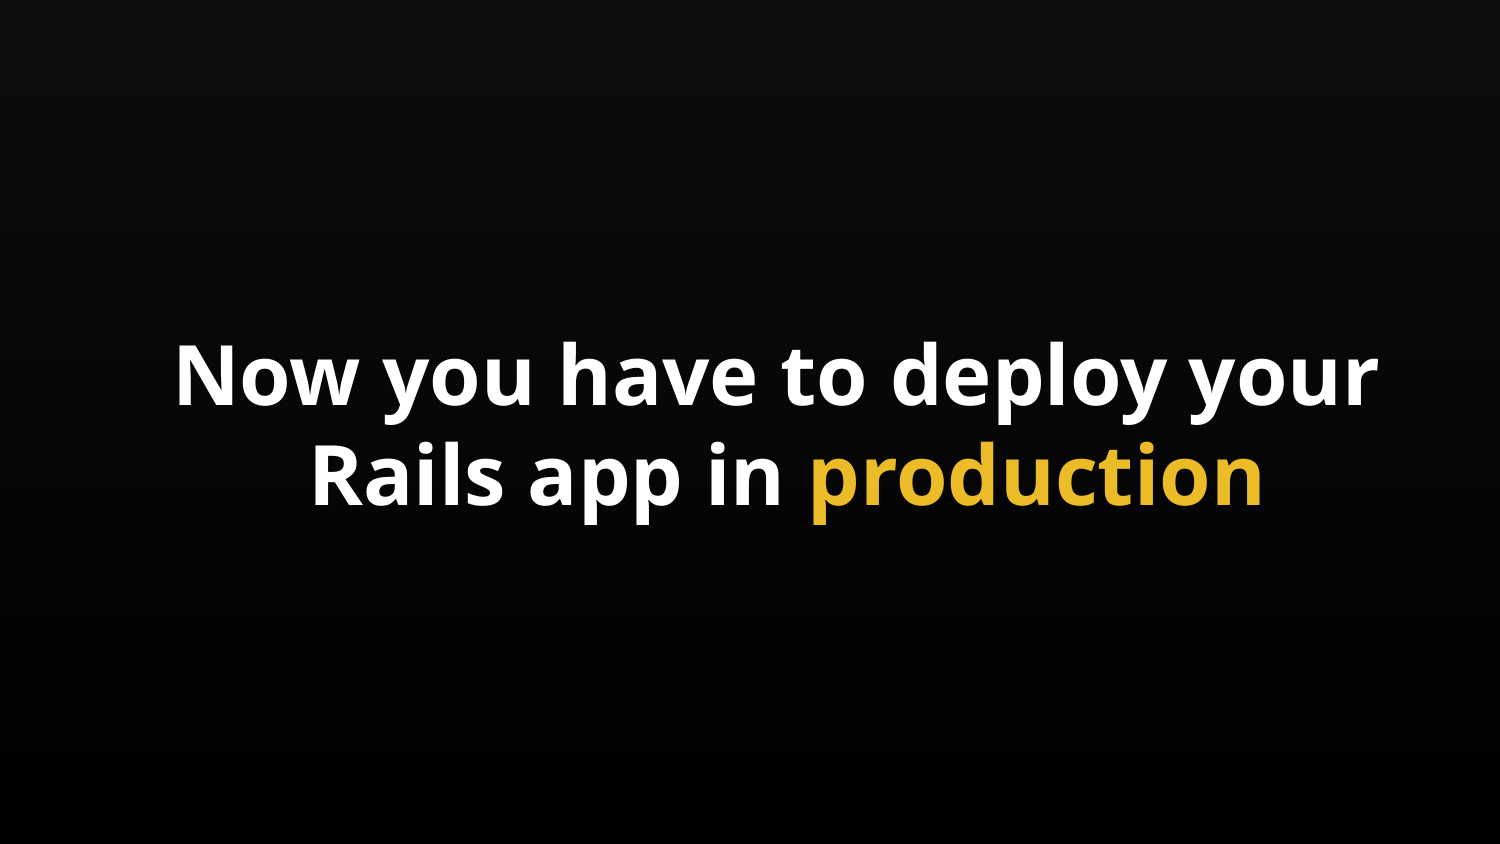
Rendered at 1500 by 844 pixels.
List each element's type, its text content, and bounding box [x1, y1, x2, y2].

text_box Now you have to deploy your Rails app in production [0, 205, 1500, 639]
